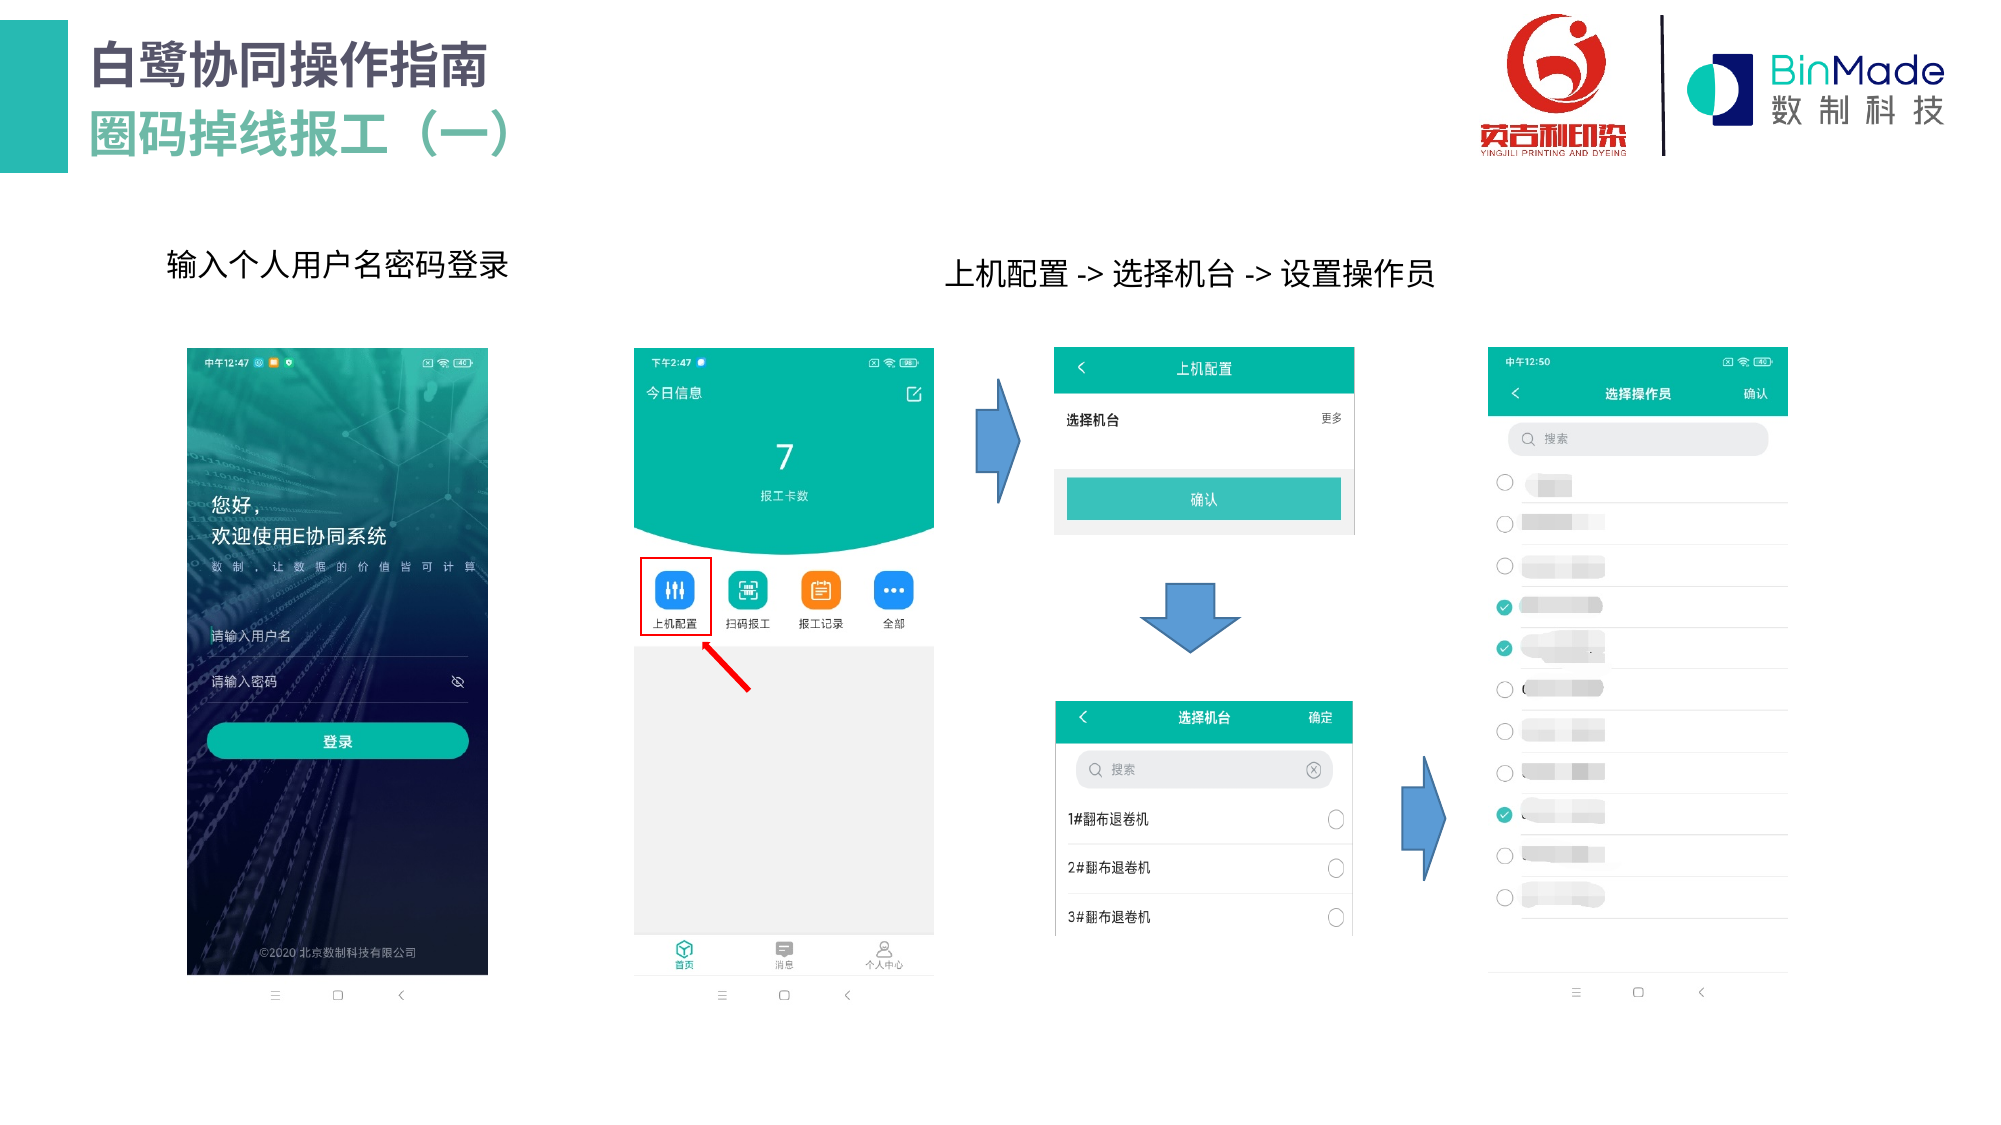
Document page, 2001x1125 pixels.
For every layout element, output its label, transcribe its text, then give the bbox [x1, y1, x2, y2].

picture [634, 348, 934, 1015]
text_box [1479, 0, 2000, 170]
picture [1055, 701, 1353, 936]
text_box 白鹭协同操作指南 [74, 26, 1479, 95]
picture [1054, 347, 1355, 535]
picture [1488, 347, 1788, 1012]
text_box 输入个人用户名密码登录 [142, 238, 534, 291]
text_box [975, 378, 1021, 504]
picture [187, 348, 488, 1015]
text_box [1139, 582, 1242, 654]
text_box [0, 19, 69, 174]
text_box 上机配置->选择机台->设置操作员 [816, 246, 1565, 299]
text_box [1401, 755, 1447, 882]
text_box 圈码掉线报工（一） [74, 95, 1479, 170]
